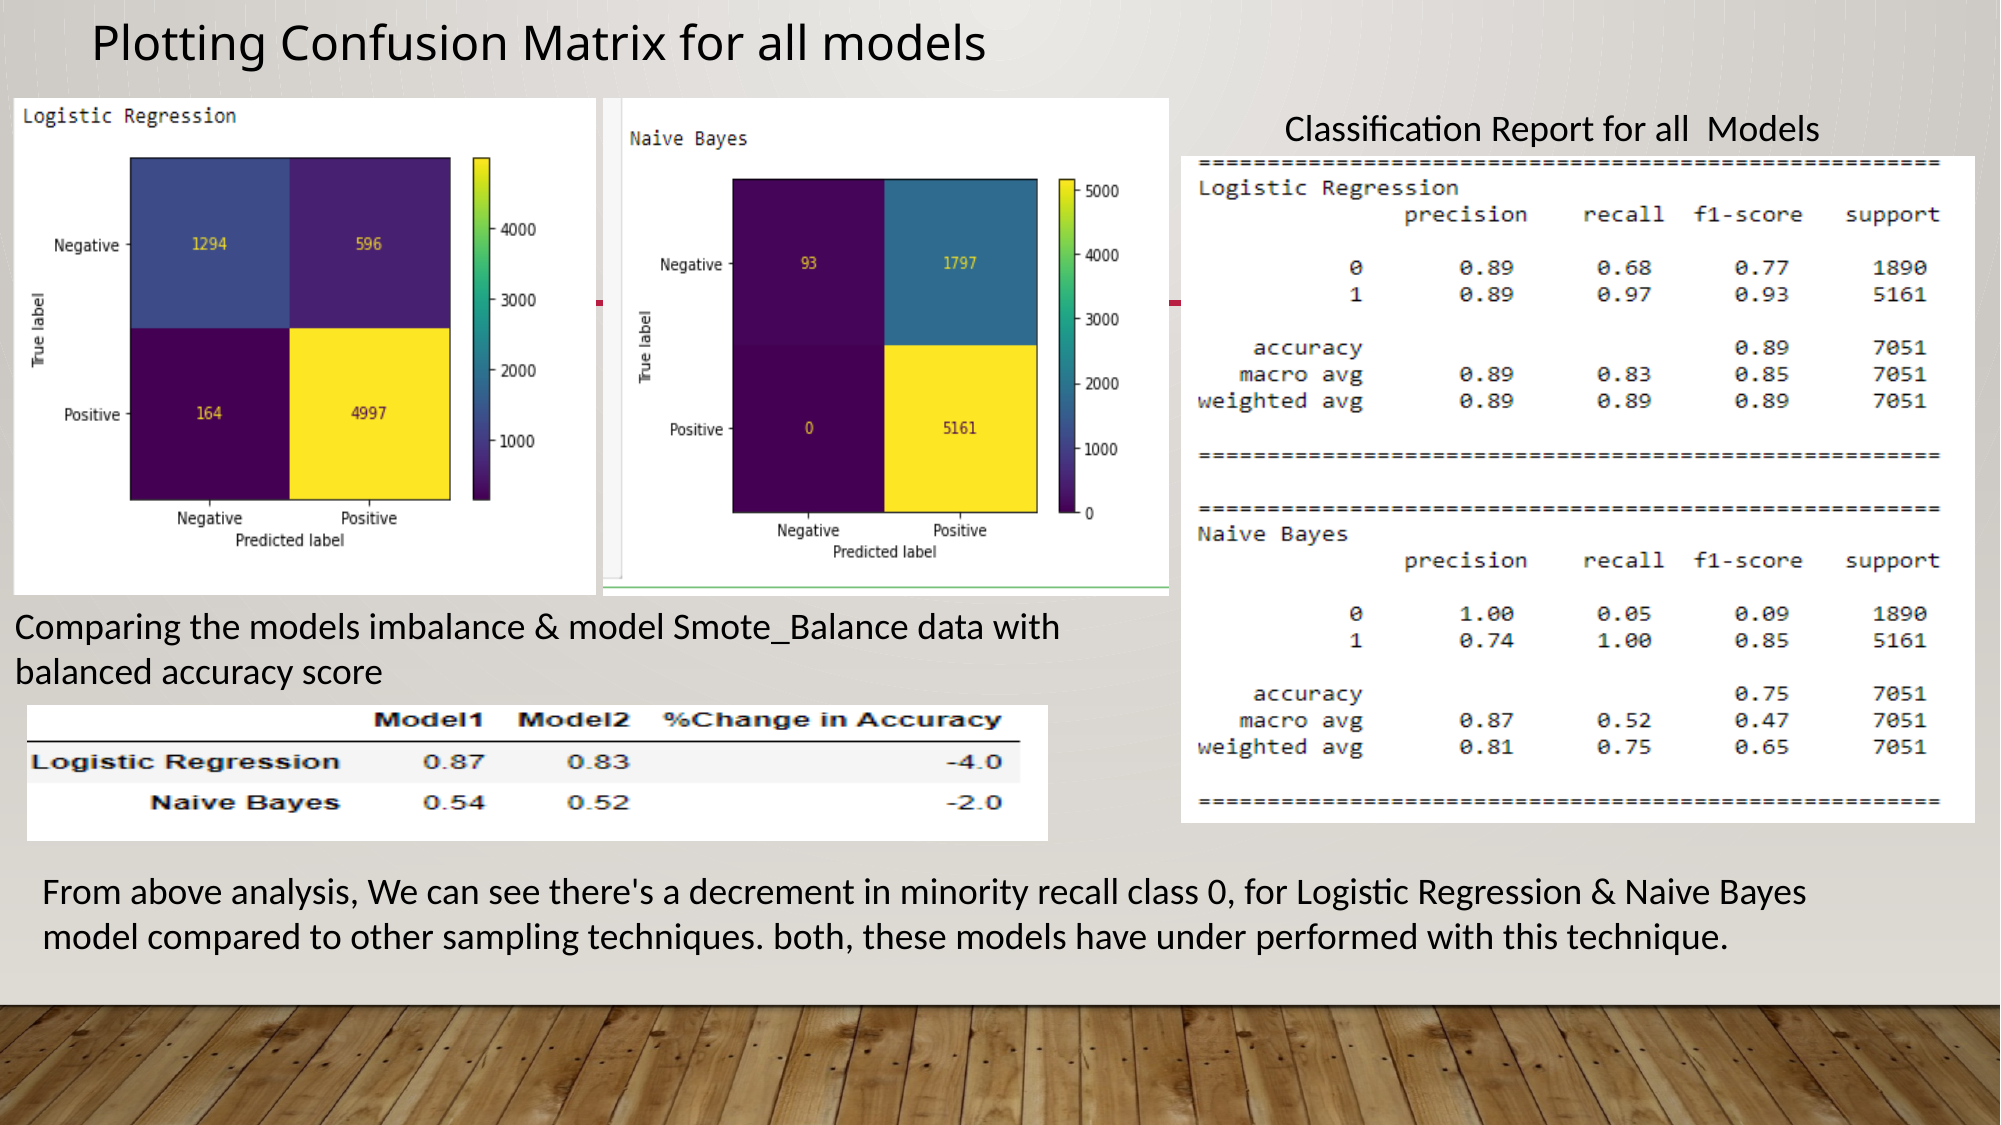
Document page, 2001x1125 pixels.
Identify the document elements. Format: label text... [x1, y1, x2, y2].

title Plotting Confusion Matrix for all models [75, 11, 1801, 93]
text_box Comparing the models imbalance & model Smote_Balance data with balanced accuracy score [0, 594, 1168, 700]
text_box Classification Report for all Models [1270, 96, 1836, 156]
picture [603, 98, 1170, 596]
picture [1180, 156, 1975, 823]
picture [13, 98, 596, 595]
text_box From above analysis, We can see there's a decrement in minority recall class 0, for Logistic Regression & Naive Bayes model compared to other sampling techniques. both, these models have under performed with this technique. [27, 859, 1906, 965]
picture [0, 1005, 2000, 1125]
picture [27, 704, 1049, 842]
